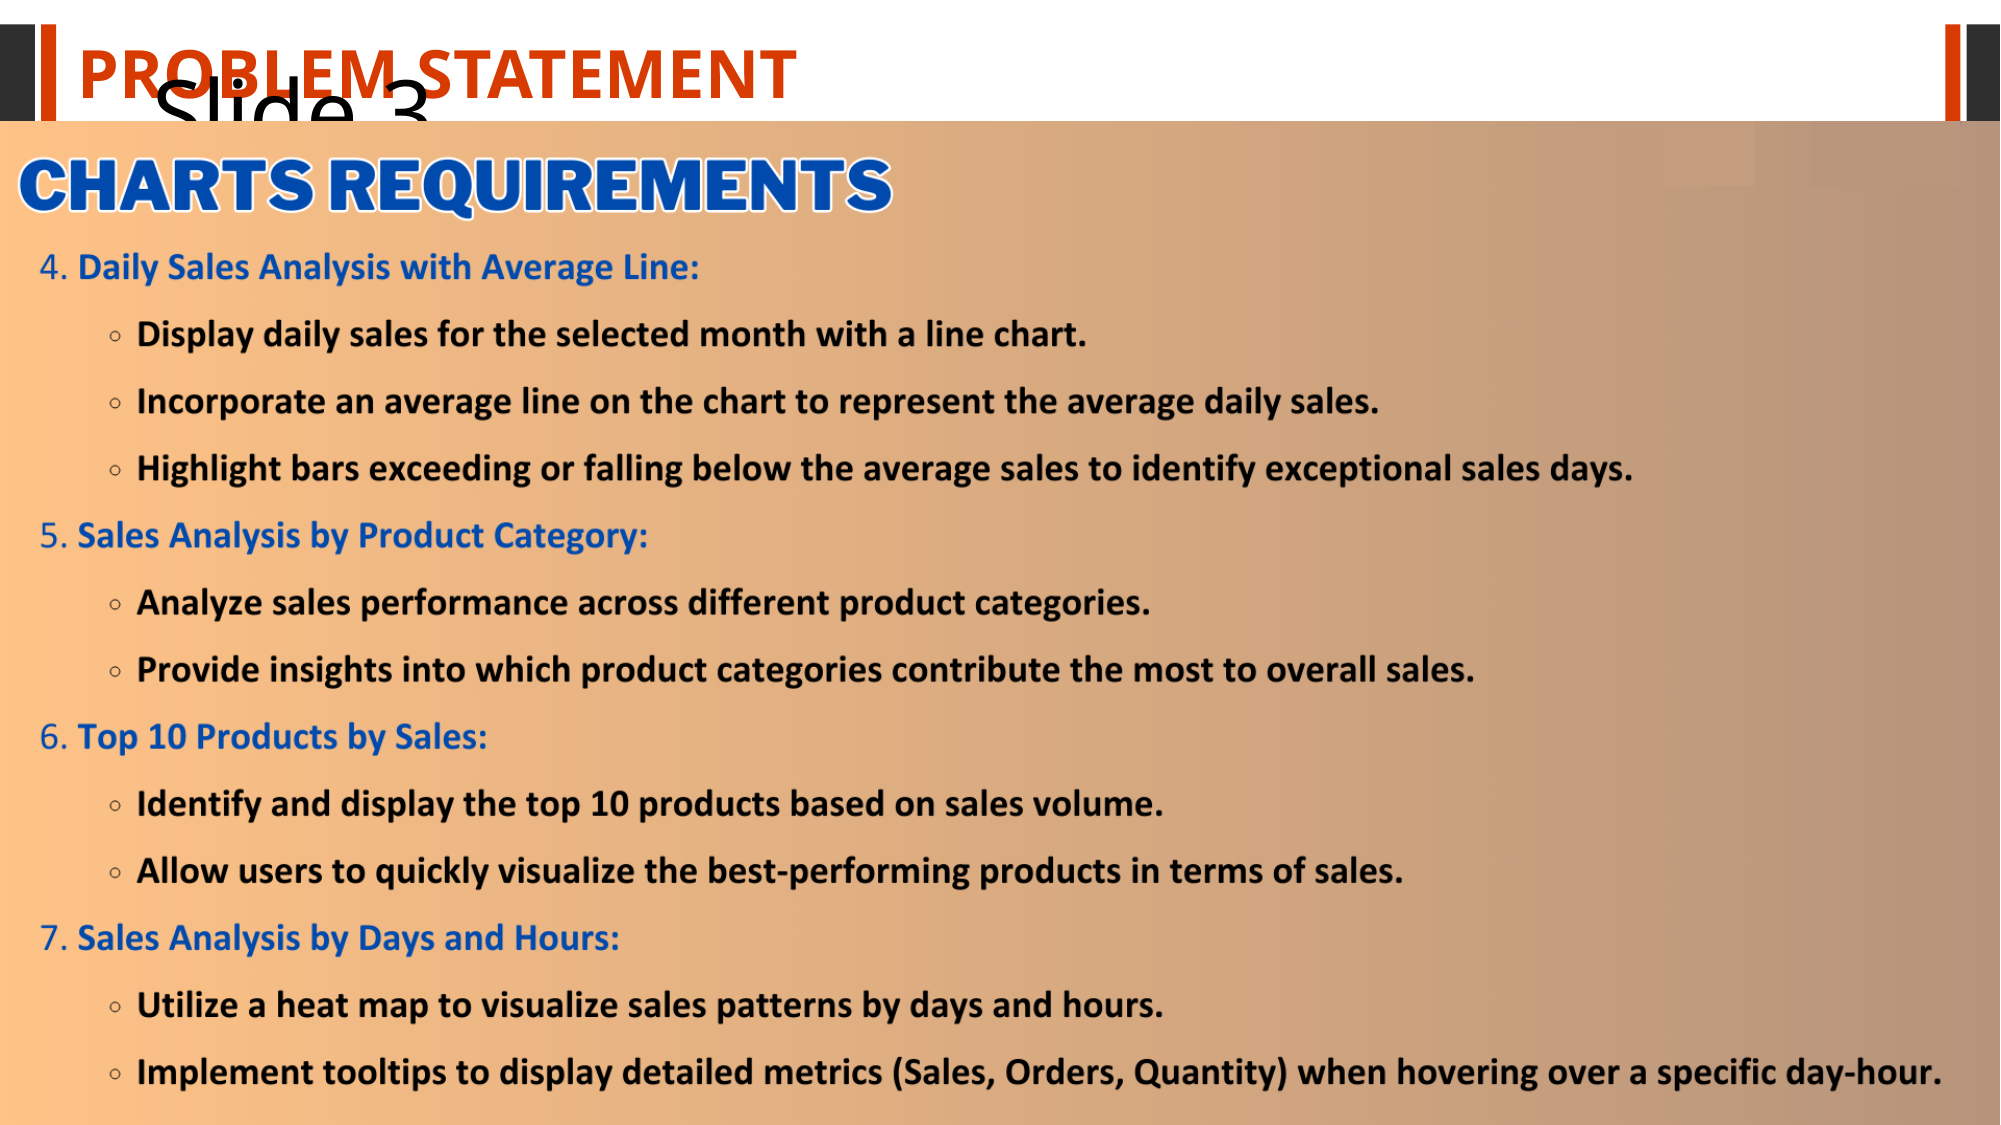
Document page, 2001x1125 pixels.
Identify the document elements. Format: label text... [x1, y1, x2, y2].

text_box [0, 24, 57, 121]
text_box PROBLEM STATEMENT [62, 39, 1063, 119]
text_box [0, 121, 2000, 1125]
title Slide 3 [137, 59, 1863, 121]
